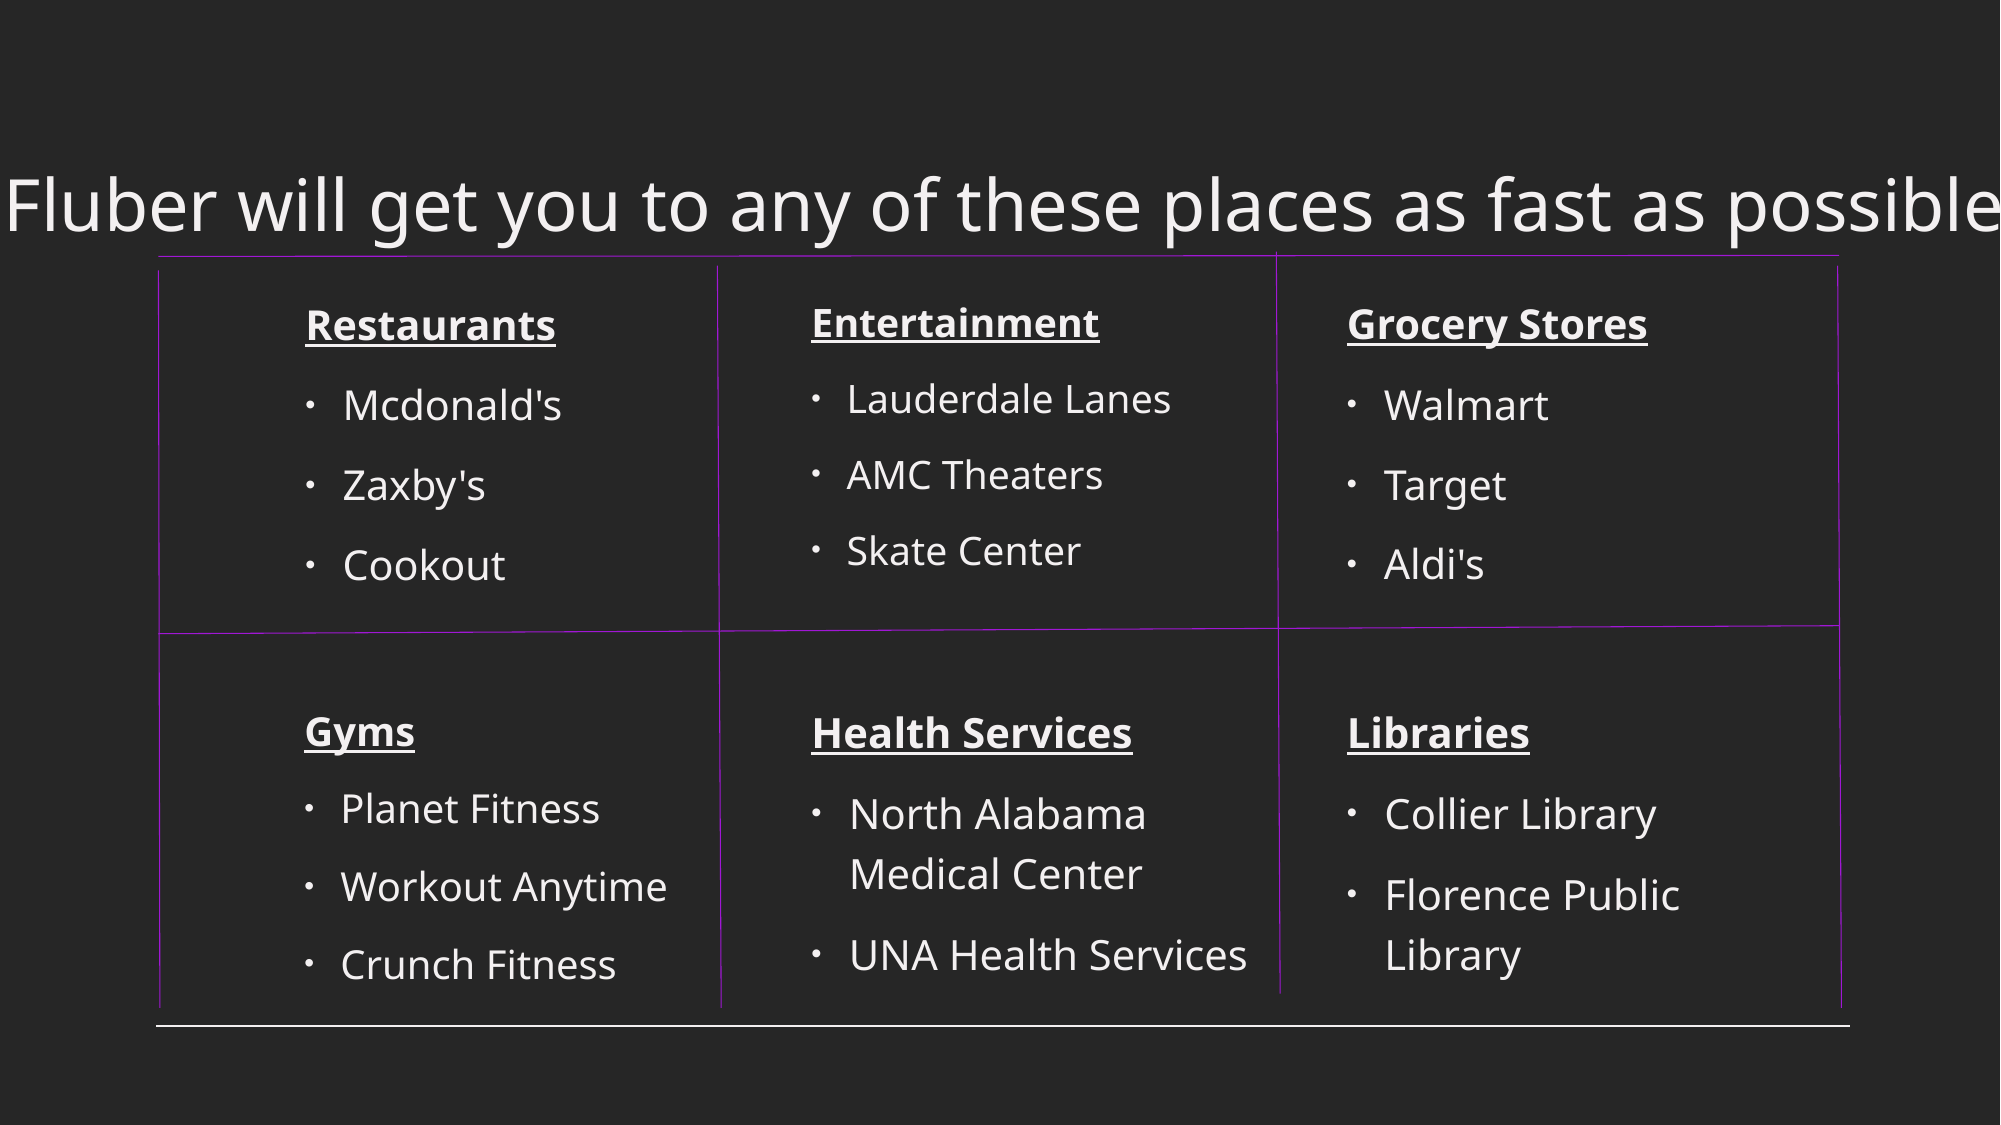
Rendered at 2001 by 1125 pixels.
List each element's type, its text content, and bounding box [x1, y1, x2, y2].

text_box Grocery Stores Walmart Target Aldi's [1331, 281, 1727, 597]
text_box Libraries Collier Library Florence Public Library [1331, 689, 1817, 1005]
text_box Health Services North Alabama Medical Center UNA Health Services [796, 689, 1265, 1005]
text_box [722, 625, 1276, 634]
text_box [717, 265, 722, 1008]
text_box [1281, 625, 1837, 634]
list Restaurants Mcdonald's Zaxby's Cookout [290, 282, 685, 600]
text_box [1276, 251, 1281, 994]
text_box Gyms Planet Fitness Workout Anytime Crunch Fitness [289, 689, 684, 1005]
text_box Entertainment Lauderdale Lanes AMC Theaters Skate Center [796, 281, 1191, 597]
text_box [160, 625, 717, 634]
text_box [1837, 265, 1842, 1008]
title Fluber will get you to any of these places as fast as possible! [0, 80, 2000, 254]
